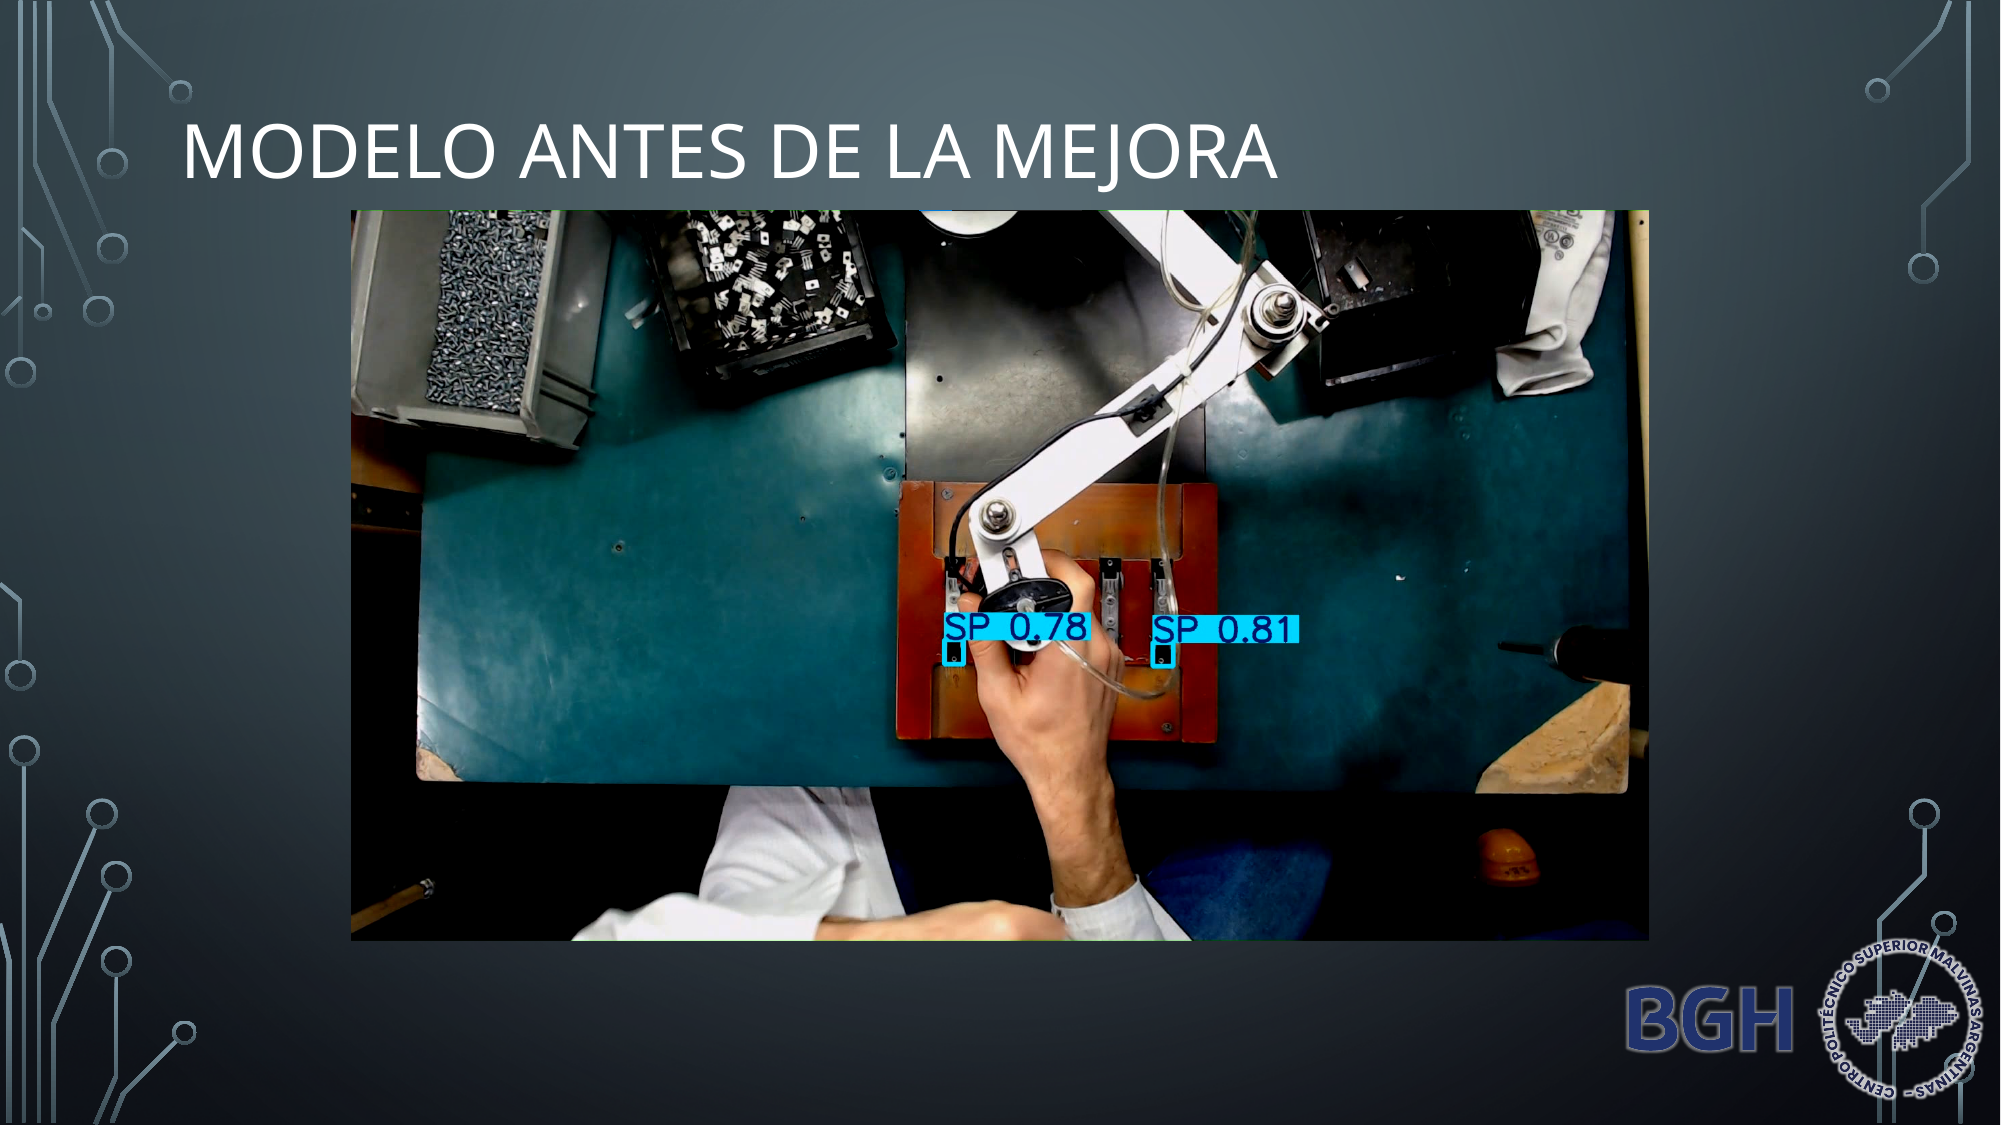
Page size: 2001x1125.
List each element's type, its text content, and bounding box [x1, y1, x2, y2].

picture [350, 210, 1649, 942]
title Modelo antes de la mejora [165, 32, 1791, 276]
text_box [1628, 940, 1981, 1098]
